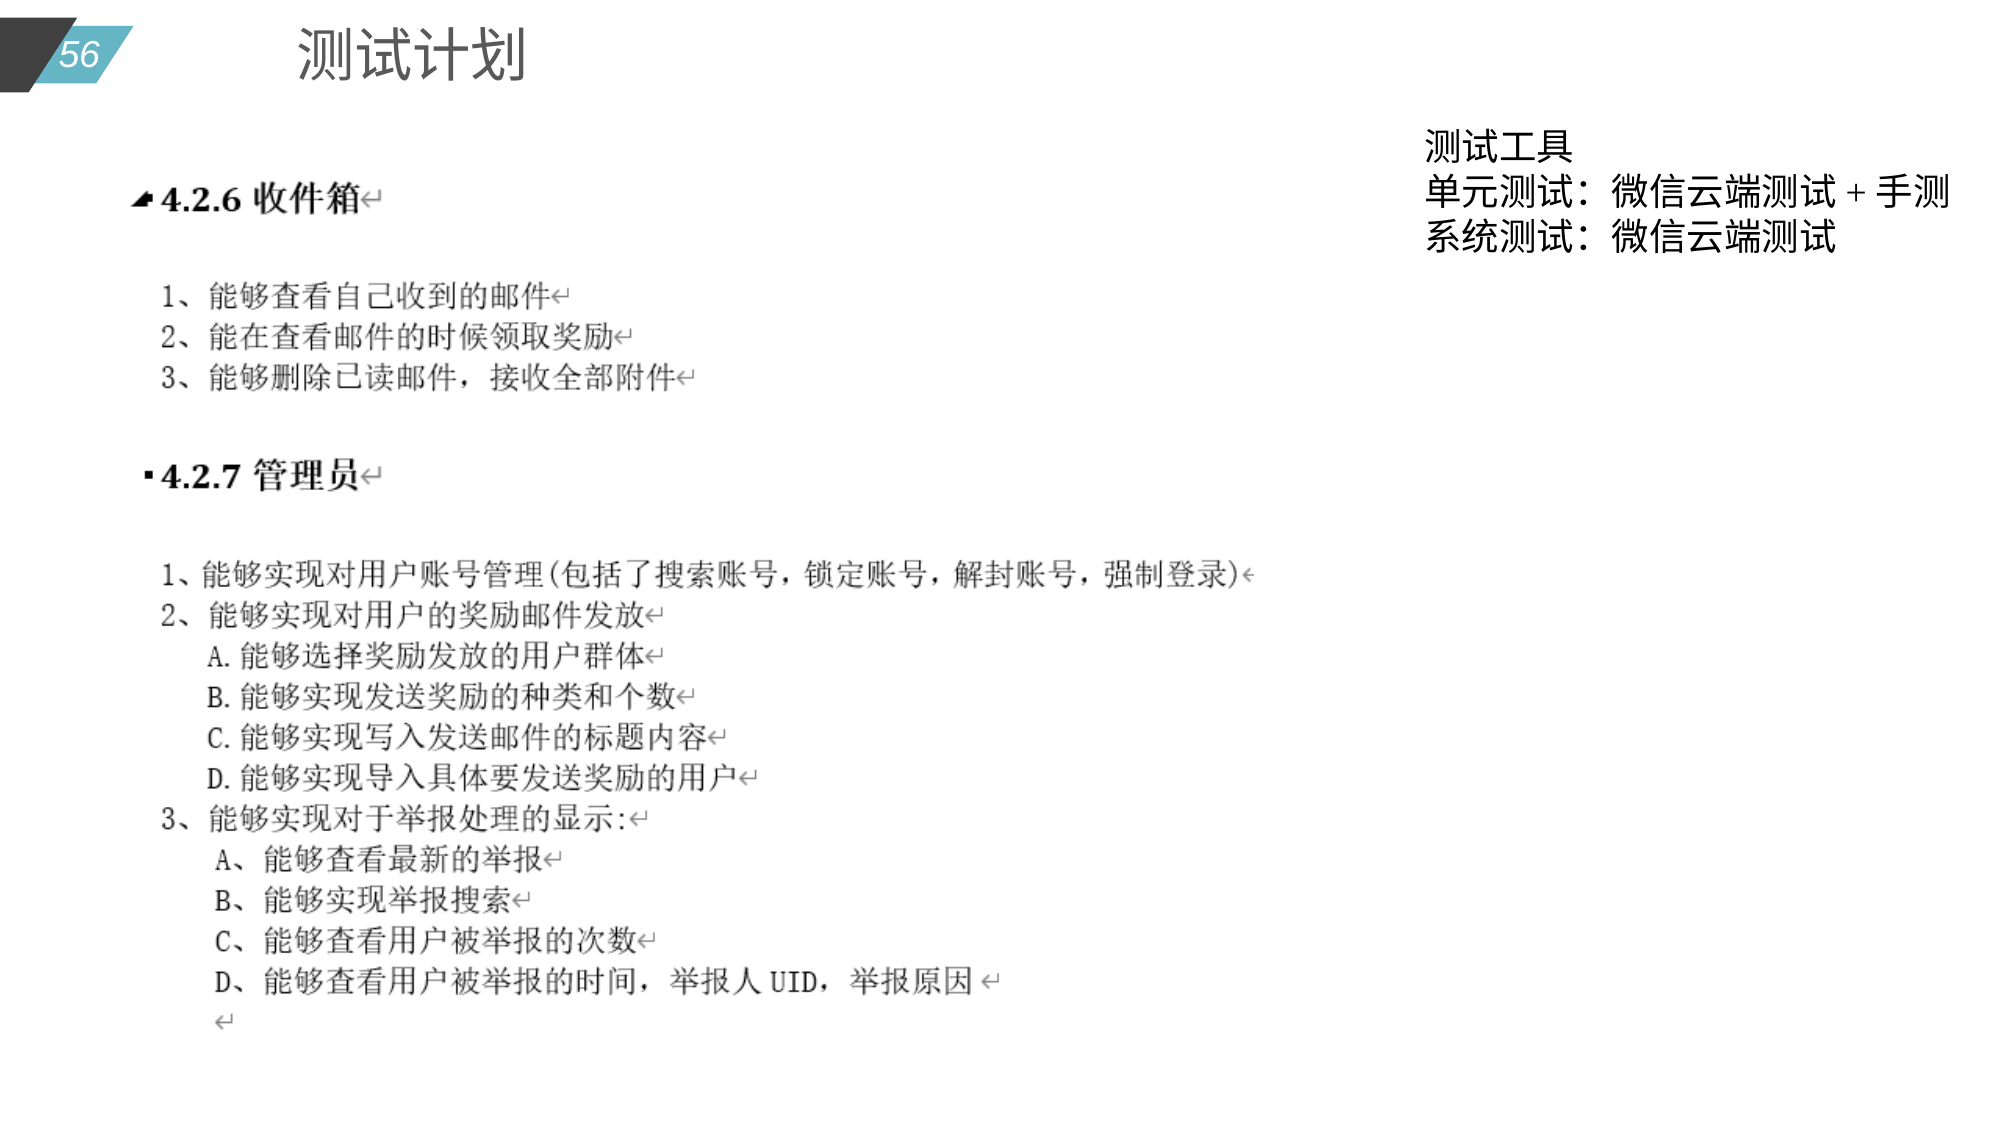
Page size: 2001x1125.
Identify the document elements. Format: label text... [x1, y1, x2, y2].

text_box 测试计划 [281, 10, 545, 96]
text_box 测试工具 单元测试：微信云端测试+手测 系统测试：微信云端测试 [1409, 115, 2000, 266]
picture [92, 163, 1254, 1036]
